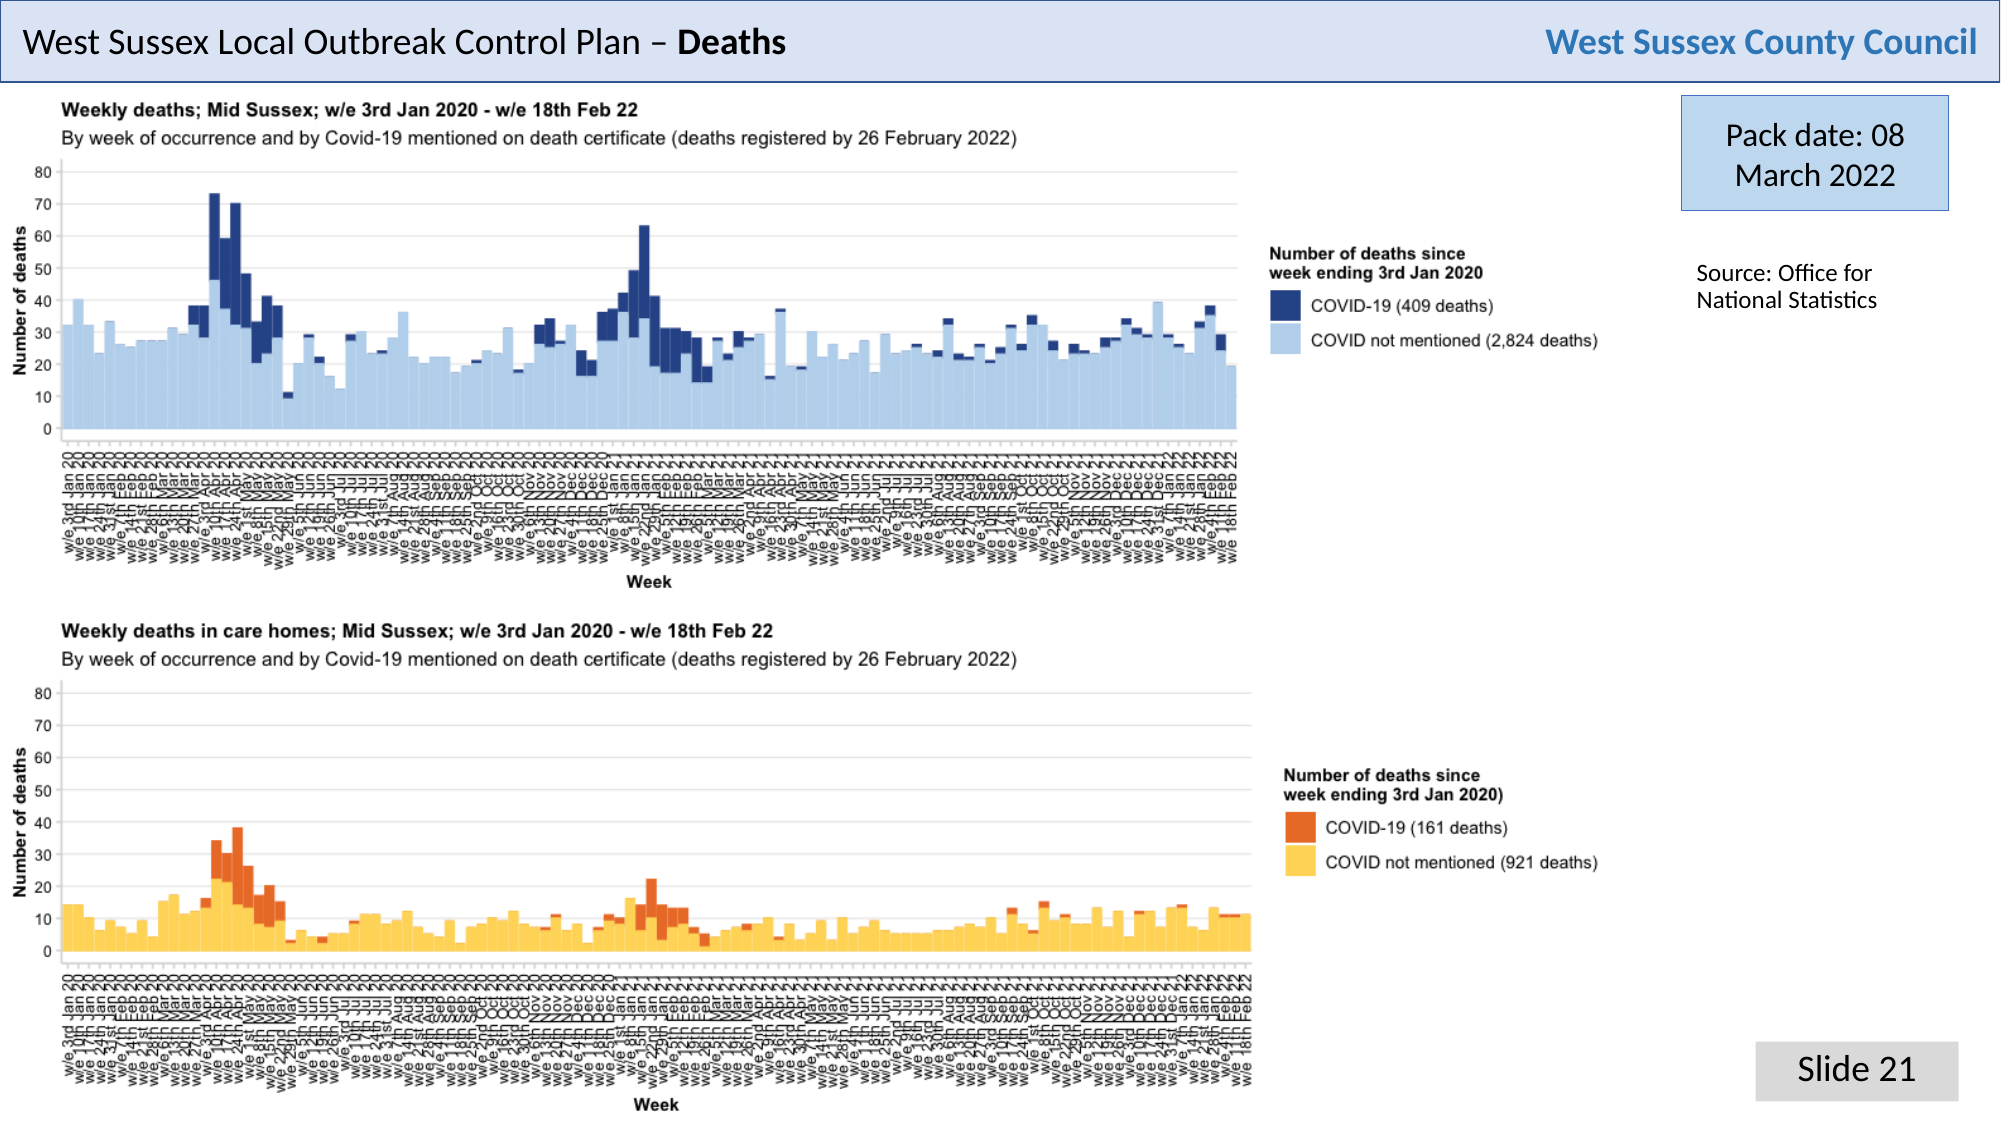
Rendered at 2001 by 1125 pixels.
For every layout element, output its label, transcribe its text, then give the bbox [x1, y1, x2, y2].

picture [3, 612, 1619, 1125]
list Slide 21 [1755, 1041, 1959, 1102]
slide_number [1681, 95, 1949, 211]
picture [3, 91, 1619, 602]
list Source: Office for National Statistics [1681, 252, 1959, 289]
